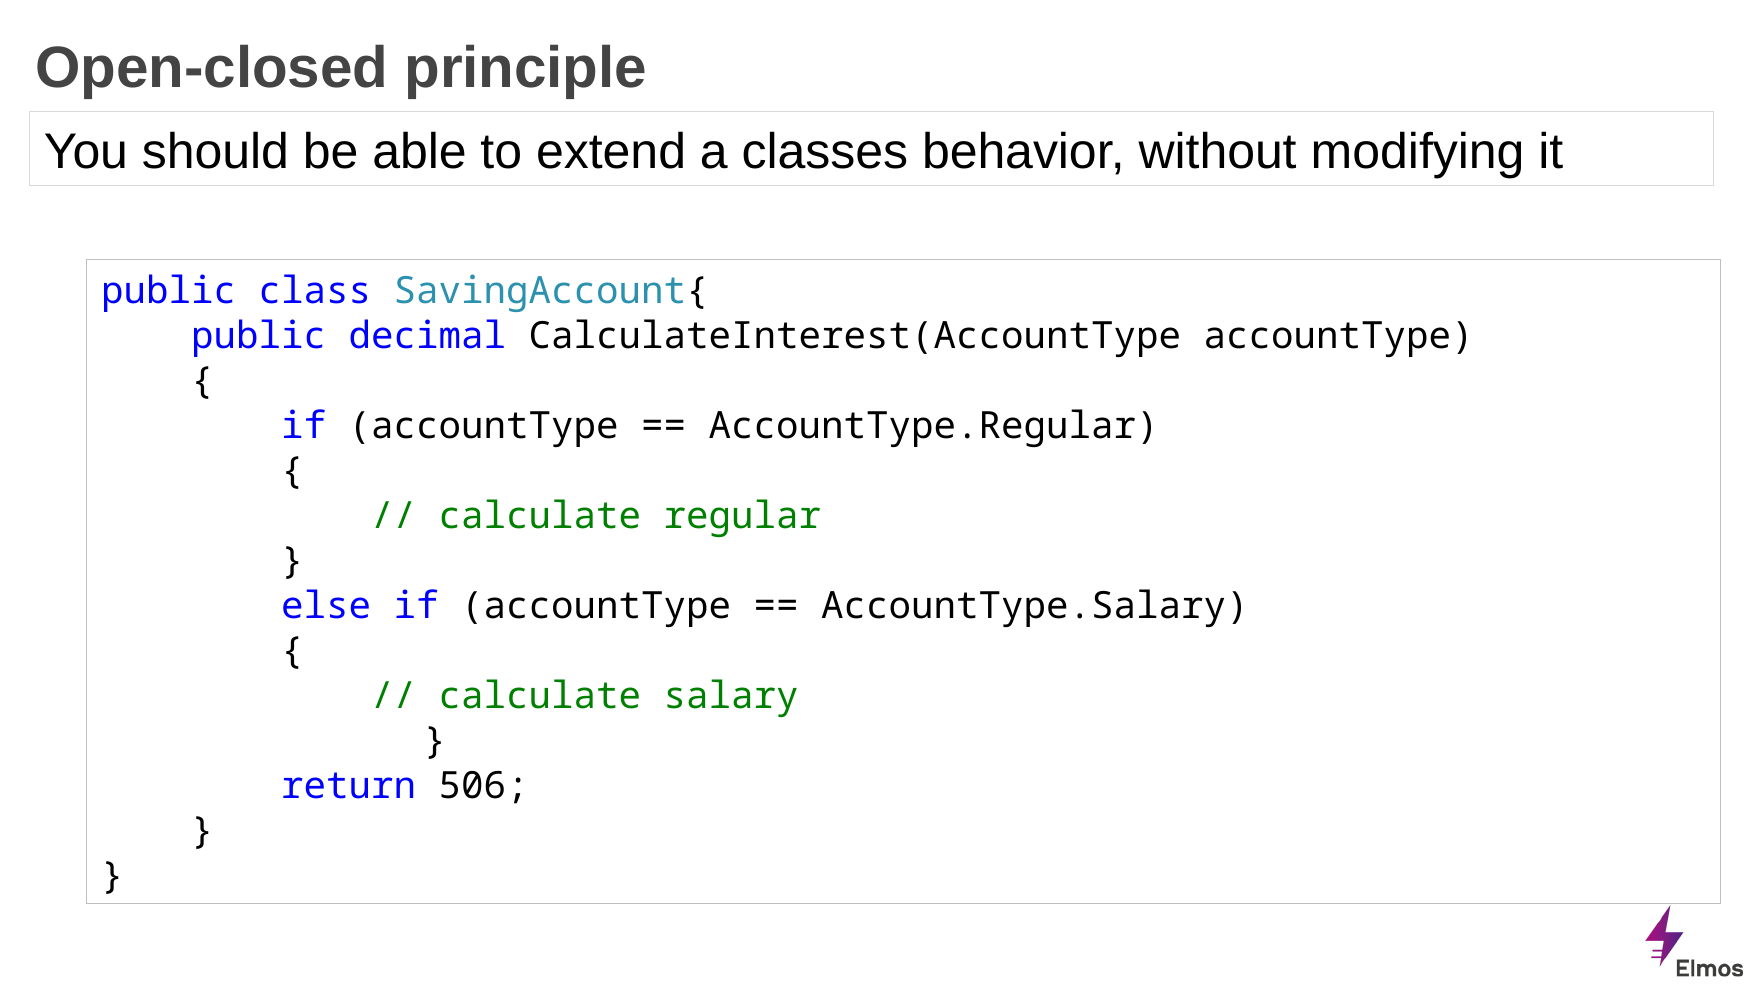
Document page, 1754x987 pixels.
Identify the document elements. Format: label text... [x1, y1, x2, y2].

text_box You should be able to extend a classes behavior, without modifying it [29, 111, 1714, 186]
title Open-closed principle [35, 29, 1721, 133]
text_box public class SavingAccount{ public decimal CalculateInterest(AccountType accountType) { if (accountType == AccountType.Regular) { // calculate regular } else if (accountType == AccountType.Salary) { // calculate salary } return 506; } } [86, 259, 1721, 904]
picture [1645, 905, 1743, 977]
